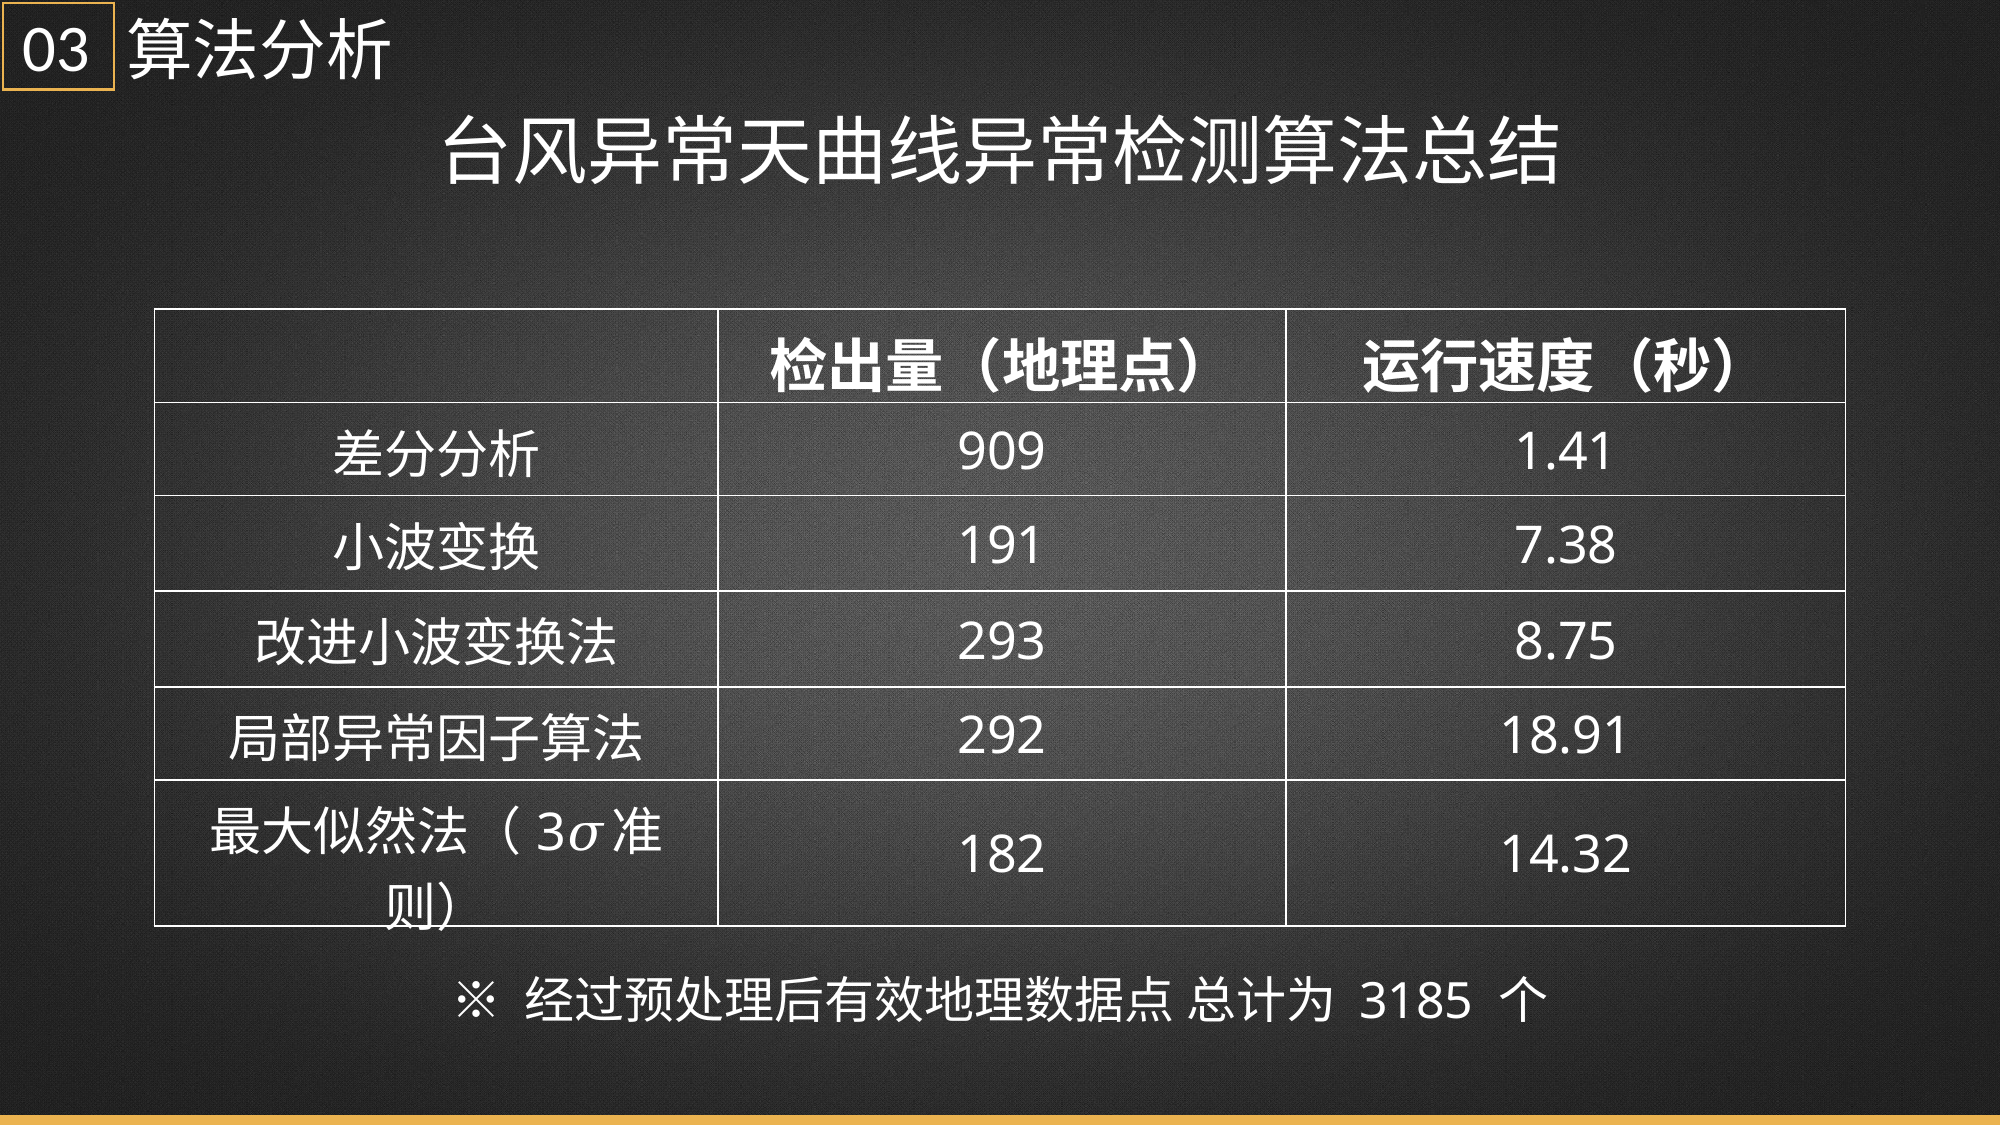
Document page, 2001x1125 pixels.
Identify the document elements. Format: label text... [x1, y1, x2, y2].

text_box 台风异常天曲线异常检测算法总结 [371, 96, 1629, 202]
table_header [155, 310, 717, 402]
table_cell 局部异常因子算法 [155, 688, 717, 779]
table_cell 小波变换 [155, 496, 717, 590]
table_cell 最大似然法（3𝜎准则） [155, 781, 717, 925]
table_cell 改进小波变换法 [155, 592, 717, 686]
table_cell 18.91 [1287, 688, 1845, 779]
text_box ※ 经过预处理后有效地理数据点 总计为 3185 个 [114, 931, 1886, 1037]
table_header 检出量（地理点） [719, 310, 1285, 402]
table_cell 1.41 [1287, 403, 1845, 495]
table_cell 8.75 [1287, 592, 1845, 686]
picture [0, 0, 2000, 1114]
table_cell 14.32 [1287, 781, 1845, 925]
table_cell 292 [719, 688, 1285, 779]
table_cell 差分分析 [155, 403, 717, 495]
table_header 运行速度（秒） [1287, 310, 1845, 402]
table_cell 7.38 [1287, 496, 1845, 590]
text_box 03 [0, 0, 112, 93]
table_cell 909 [719, 403, 1285, 495]
table_cell 182 [719, 781, 1285, 925]
table_cell 191 [719, 496, 1285, 590]
table_cell 293 [719, 592, 1285, 686]
text_box [0, 1114, 2000, 1125]
text_box 算法分析 [111, 0, 614, 96]
